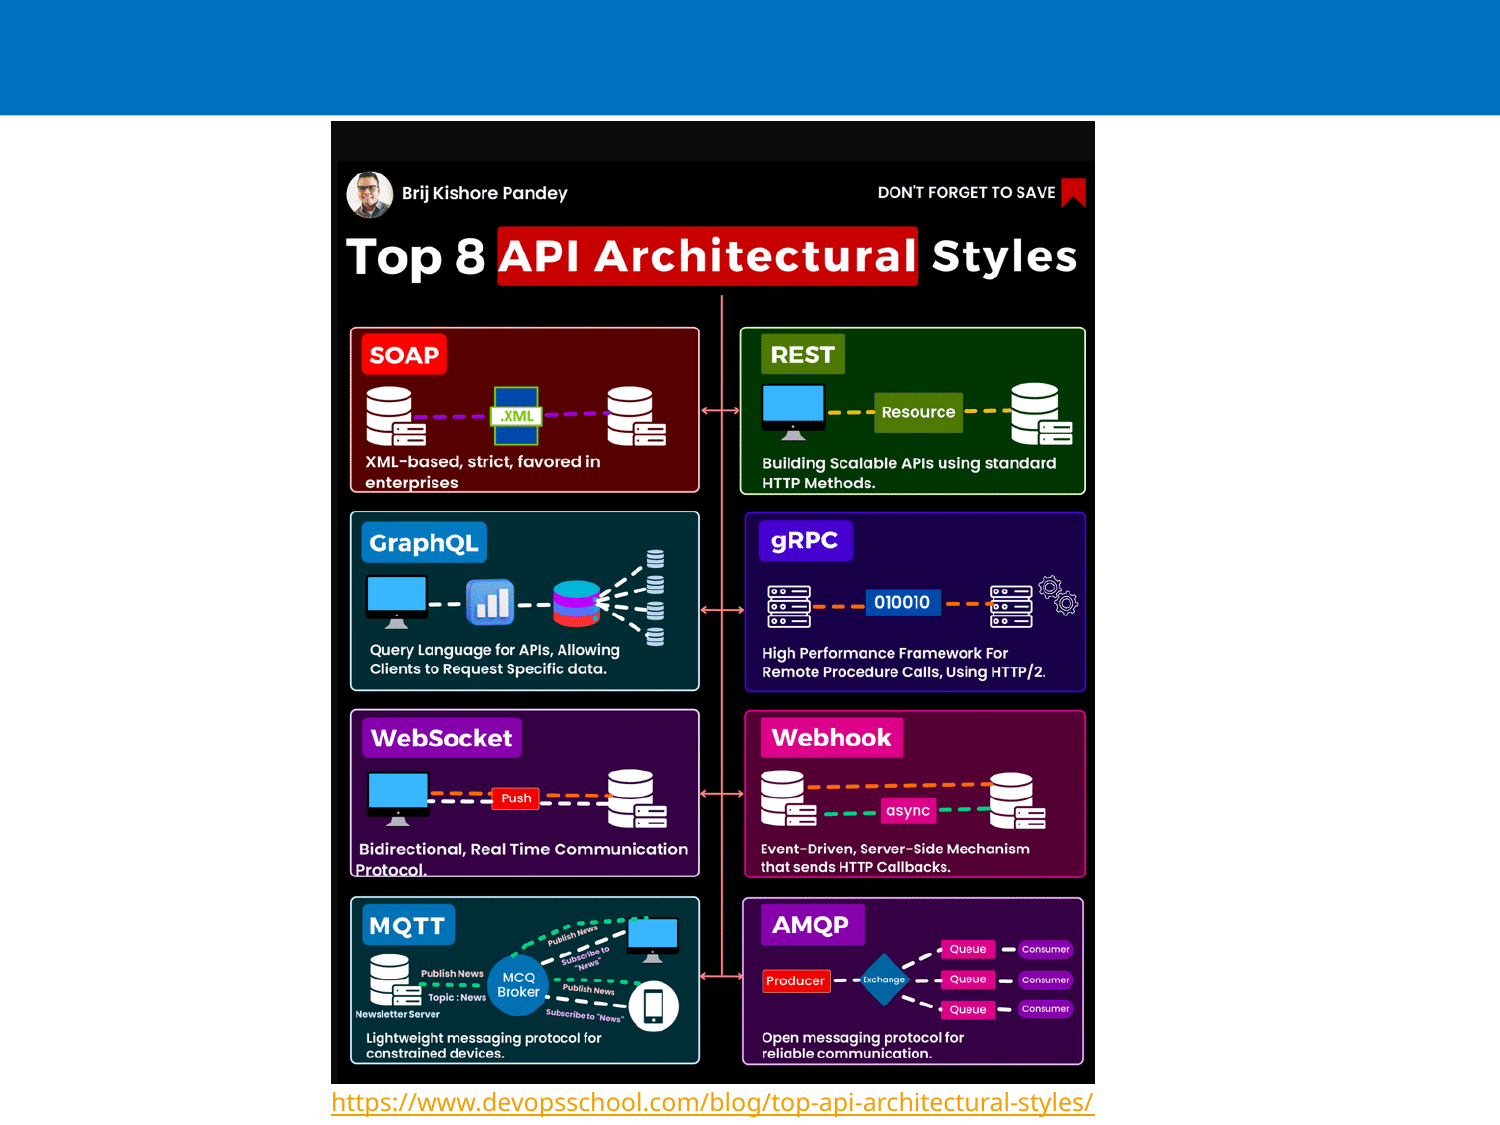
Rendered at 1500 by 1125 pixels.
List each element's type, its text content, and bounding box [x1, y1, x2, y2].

text_box https://www.devopsschool.com/blog/top-api-architectural-styles/ [316, 1079, 1110, 1125]
picture [331, 121, 1096, 1084]
